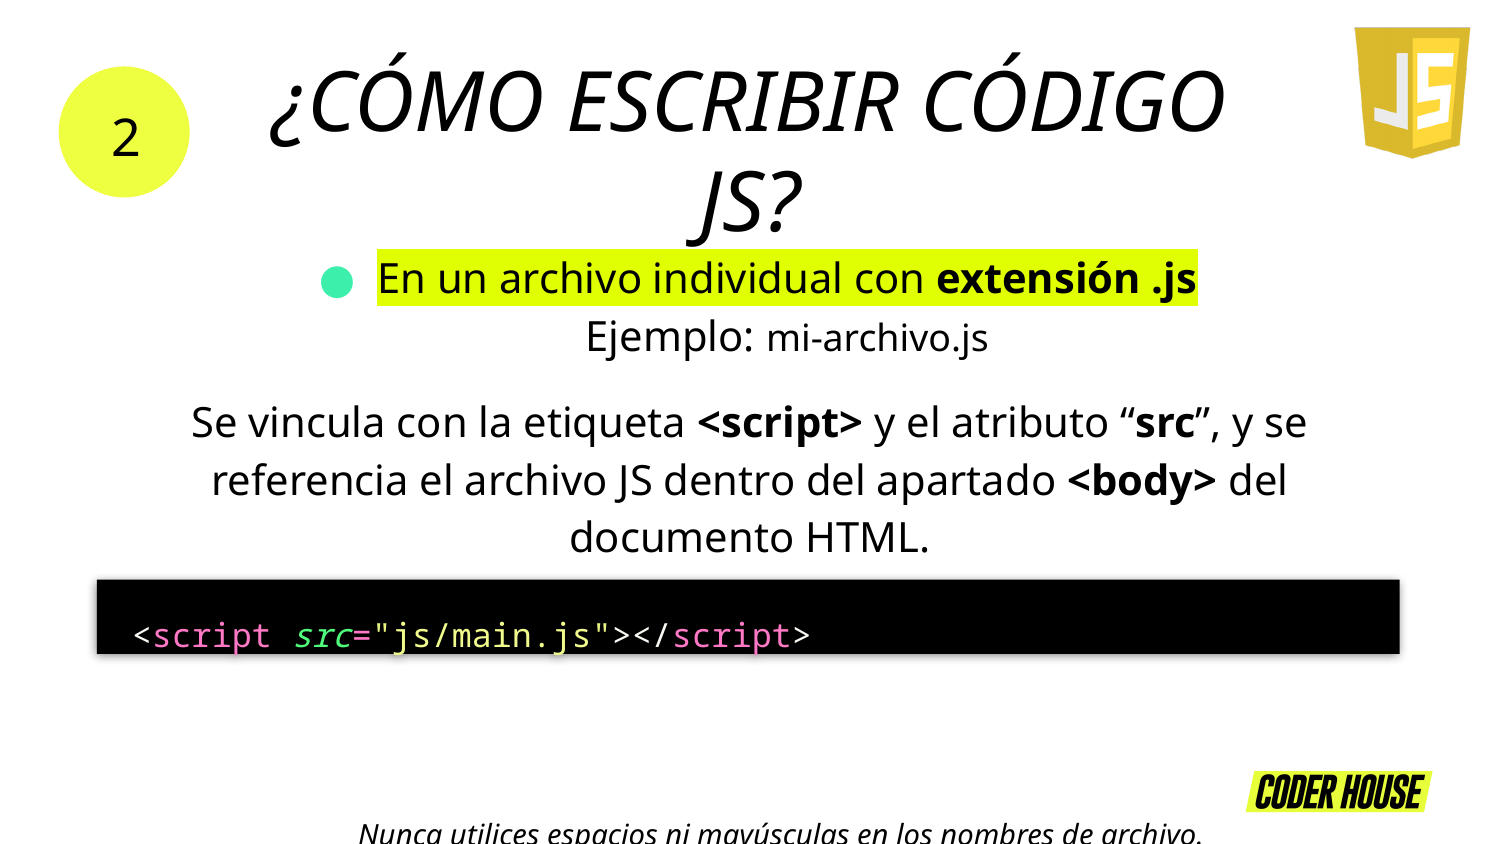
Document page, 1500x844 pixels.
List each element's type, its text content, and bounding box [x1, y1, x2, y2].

picture [1241, 764, 1437, 819]
text_box 2 [96, 89, 152, 175]
text_box En un archivo individual con extensión .js Ejemplo: mi-archivo.js Se vincula con la etiqueta <script> y el atributo “src”, y se referencia el archivo JS dentro del apartado <body> del documento HTML. Nunca utilices espacios ni mayúsculas en los nombres de archivo. [81, 229, 1419, 814]
picture [1282, 20, 1500, 167]
text_box [59, 67, 189, 197]
text_box ¿CÓMO ESCRIBIR CÓDIGO JS? [239, 67, 1261, 230]
text_box <script src="js/main.js"></script> [96, 579, 1400, 654]
